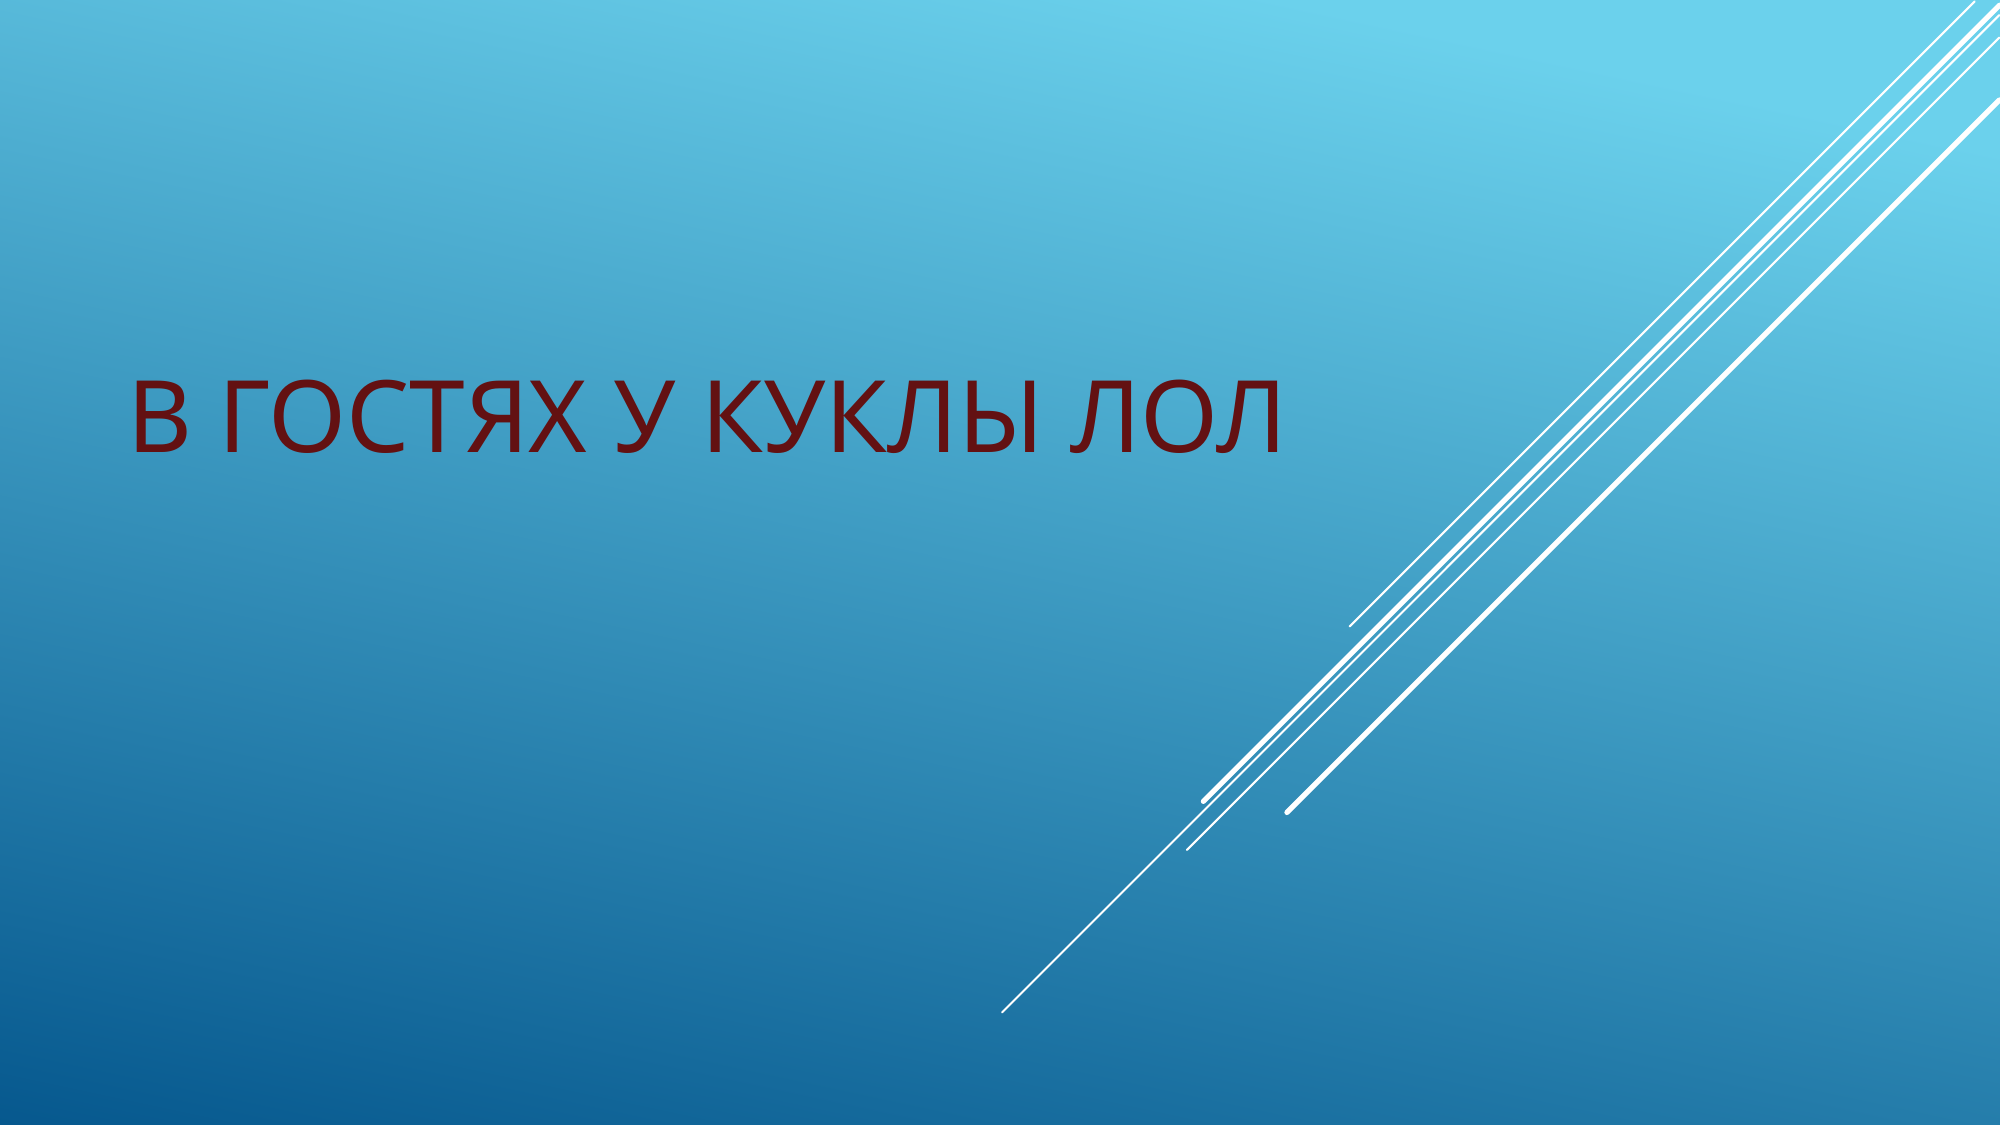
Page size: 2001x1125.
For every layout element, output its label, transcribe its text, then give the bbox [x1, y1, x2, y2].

title В гостях у куклы ЛОЛ [112, 112, 1425, 600]
